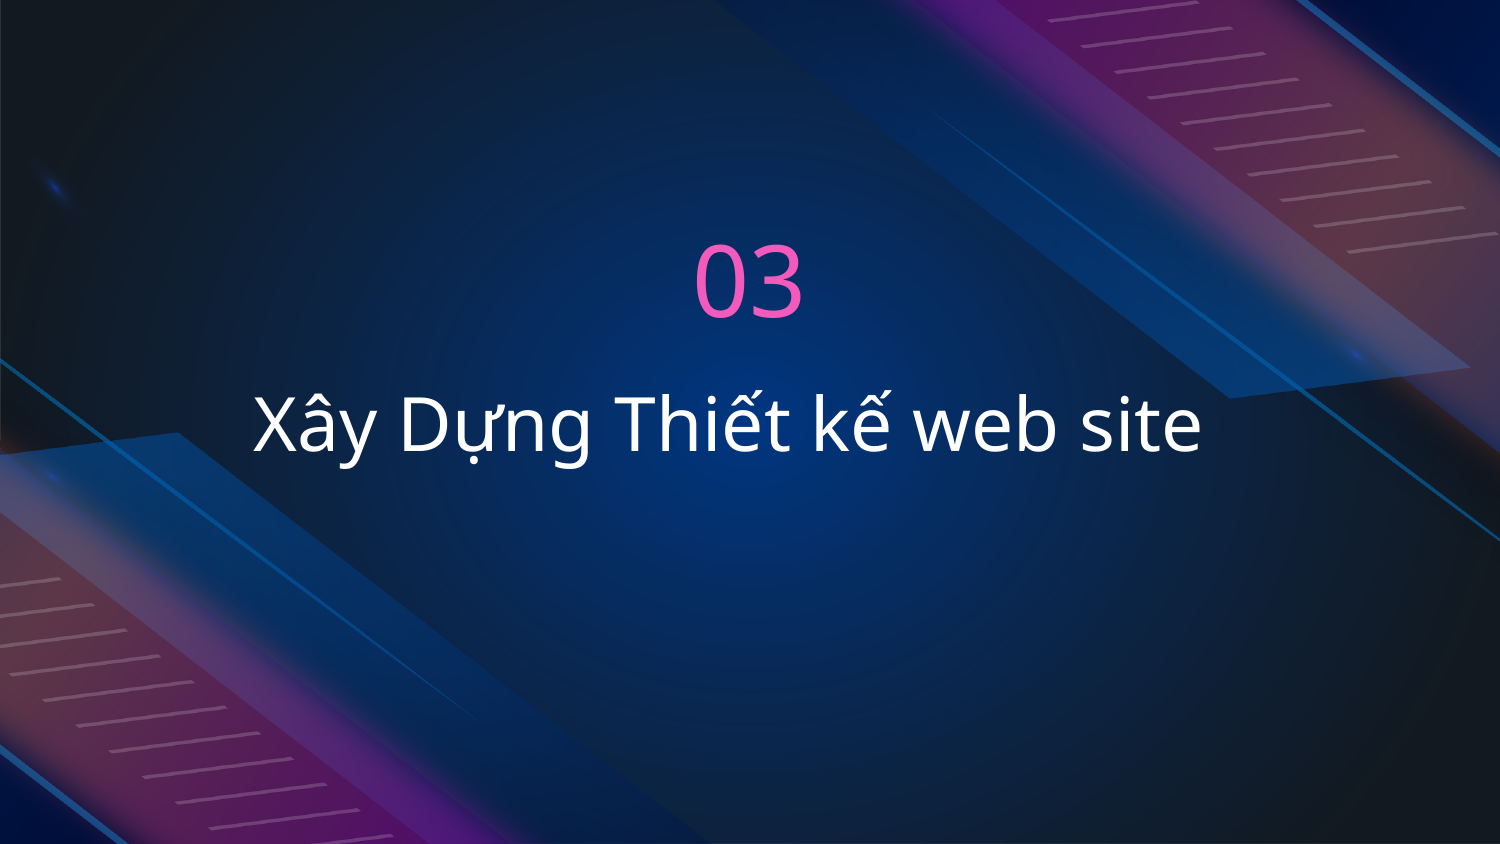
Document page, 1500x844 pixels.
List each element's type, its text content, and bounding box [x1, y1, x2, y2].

title 03 [580, 205, 920, 352]
title Xây Dựng Thiết kế web site [30, 352, 1428, 491]
picture [0, 0, 1500, 844]
